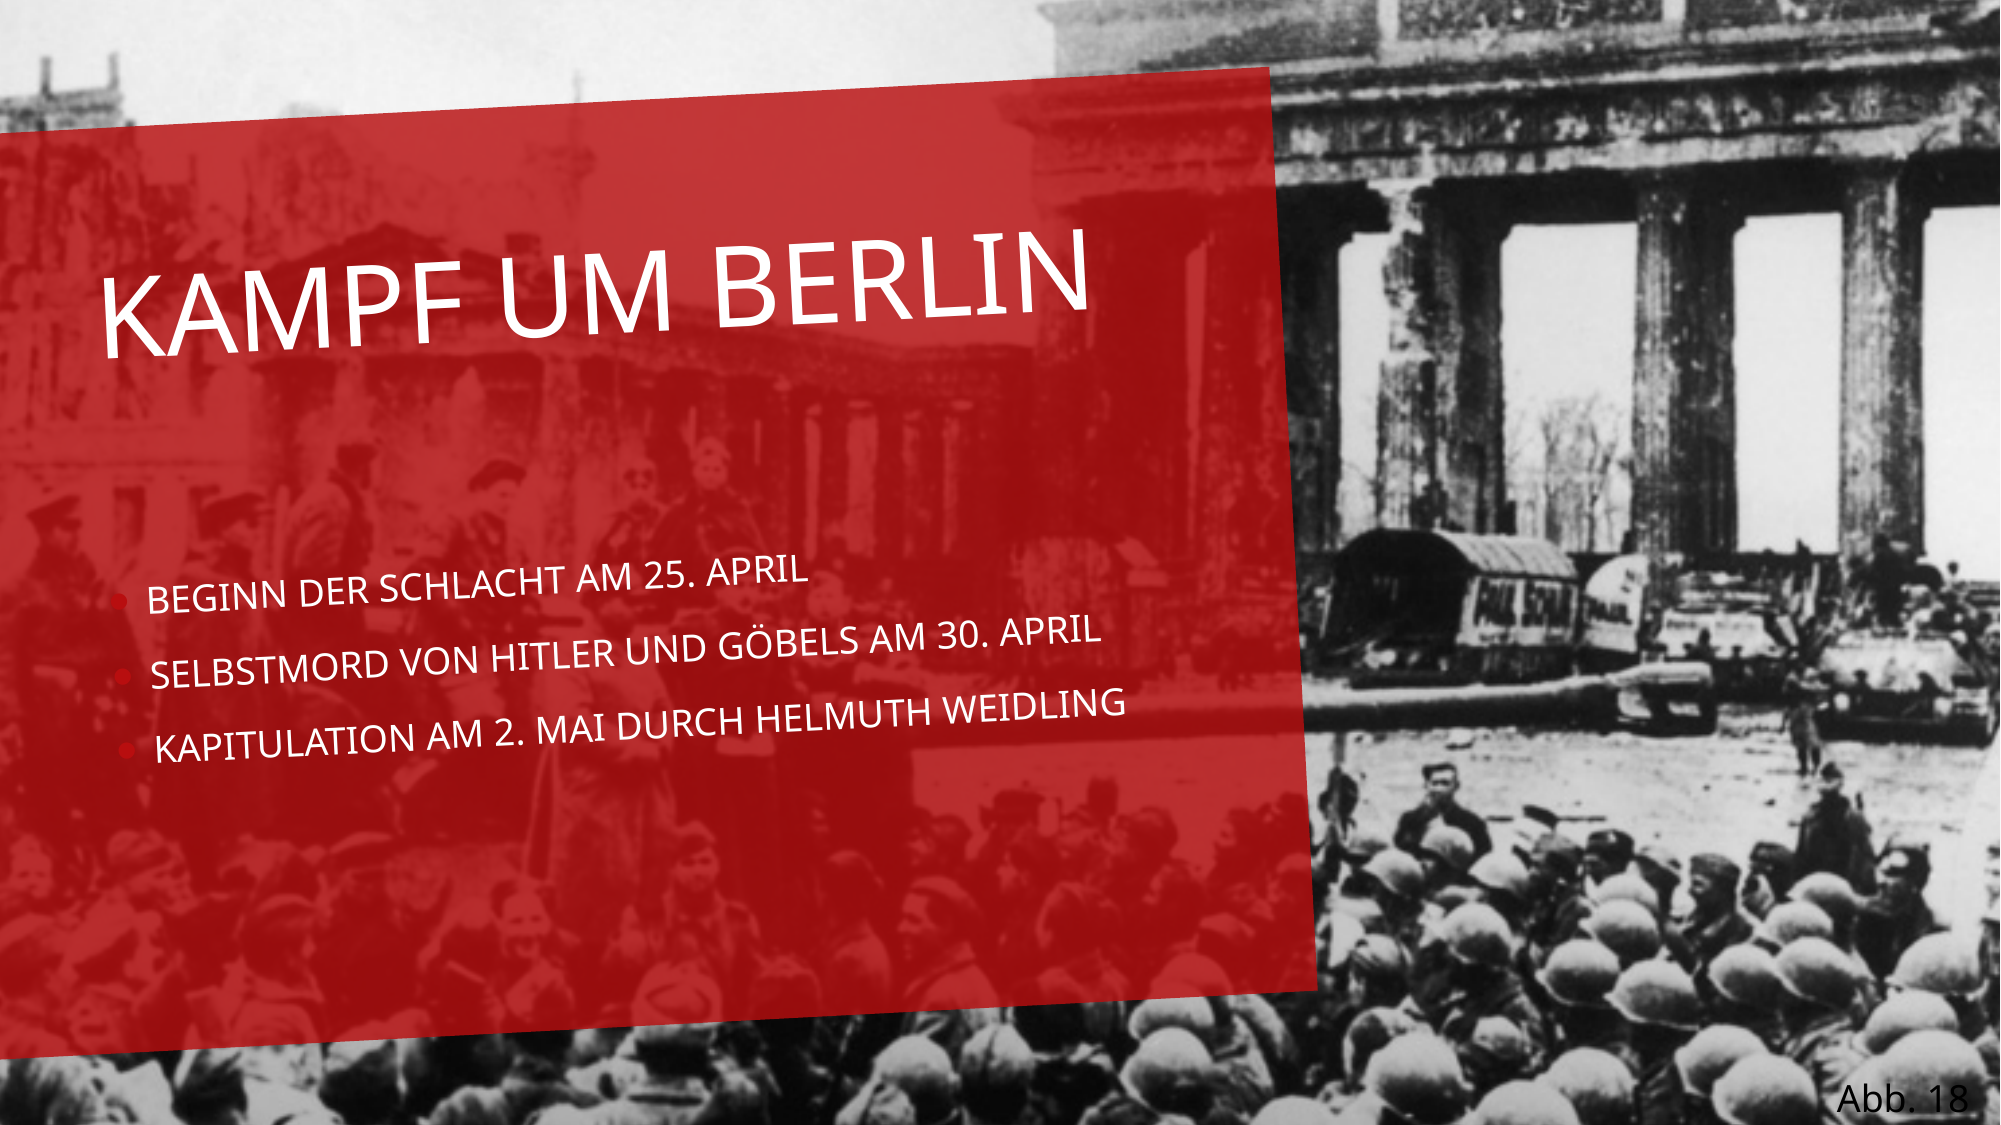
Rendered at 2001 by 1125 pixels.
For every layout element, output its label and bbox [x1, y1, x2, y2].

list [0, 0, 2000, 1125]
